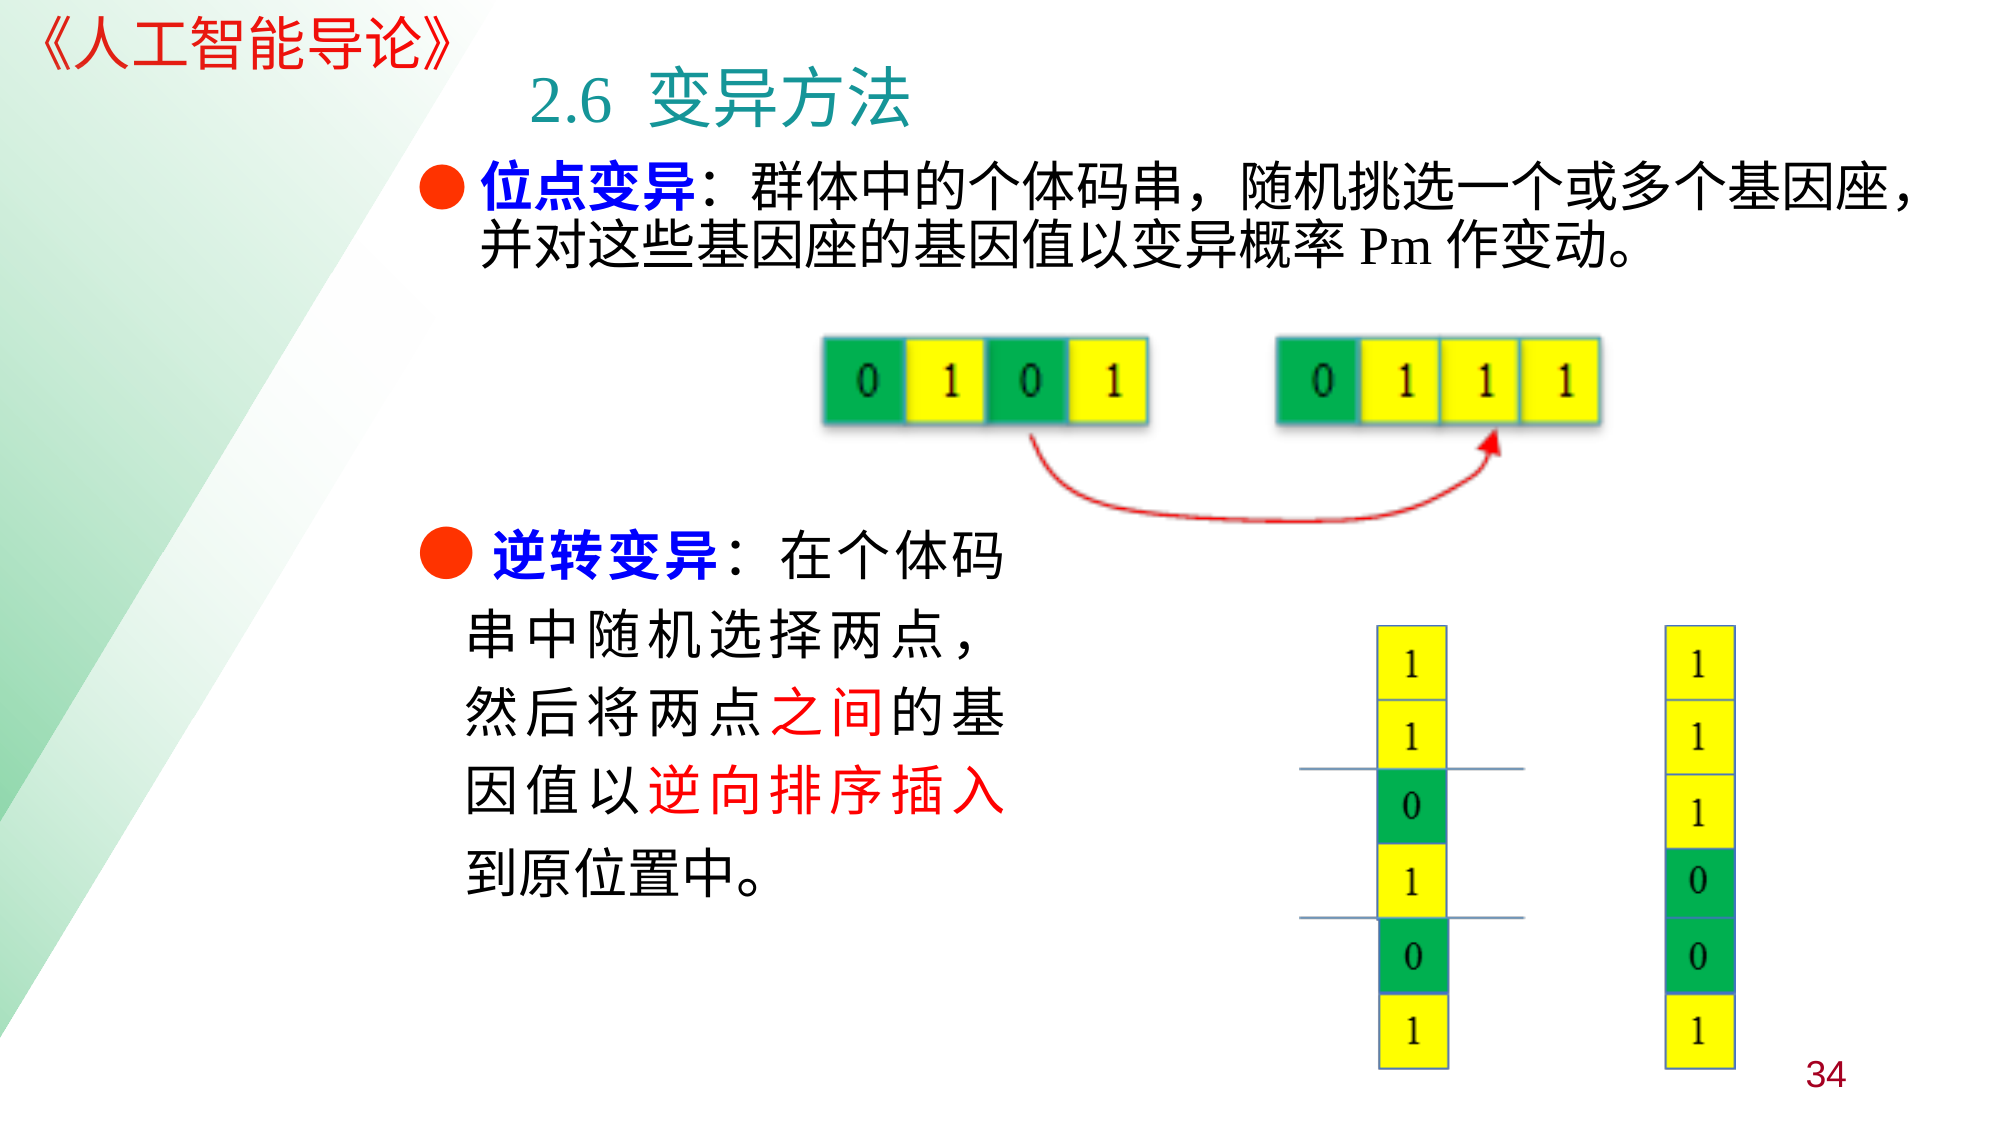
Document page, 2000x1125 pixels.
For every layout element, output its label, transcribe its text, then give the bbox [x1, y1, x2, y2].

list ●位点变异：群体中的个体码串，随机挑选一个或多个基因座，并对这些基因座的基因值以变异概率Pm作变动。 [588, 152, 1981, 975]
text_box ●逆转变异：在个体码串中随机选择两点，然后将两点之间的基因值以逆向排序插入到原位置中。 [588, 496, 1021, 913]
picture [808, 328, 1622, 528]
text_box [0, 0, 588, 1043]
picture [1299, 625, 1736, 1079]
slide_number 34 [1412, 1042, 1863, 1103]
text_box 2.6 变异方法 [588, 0, 1384, 189]
